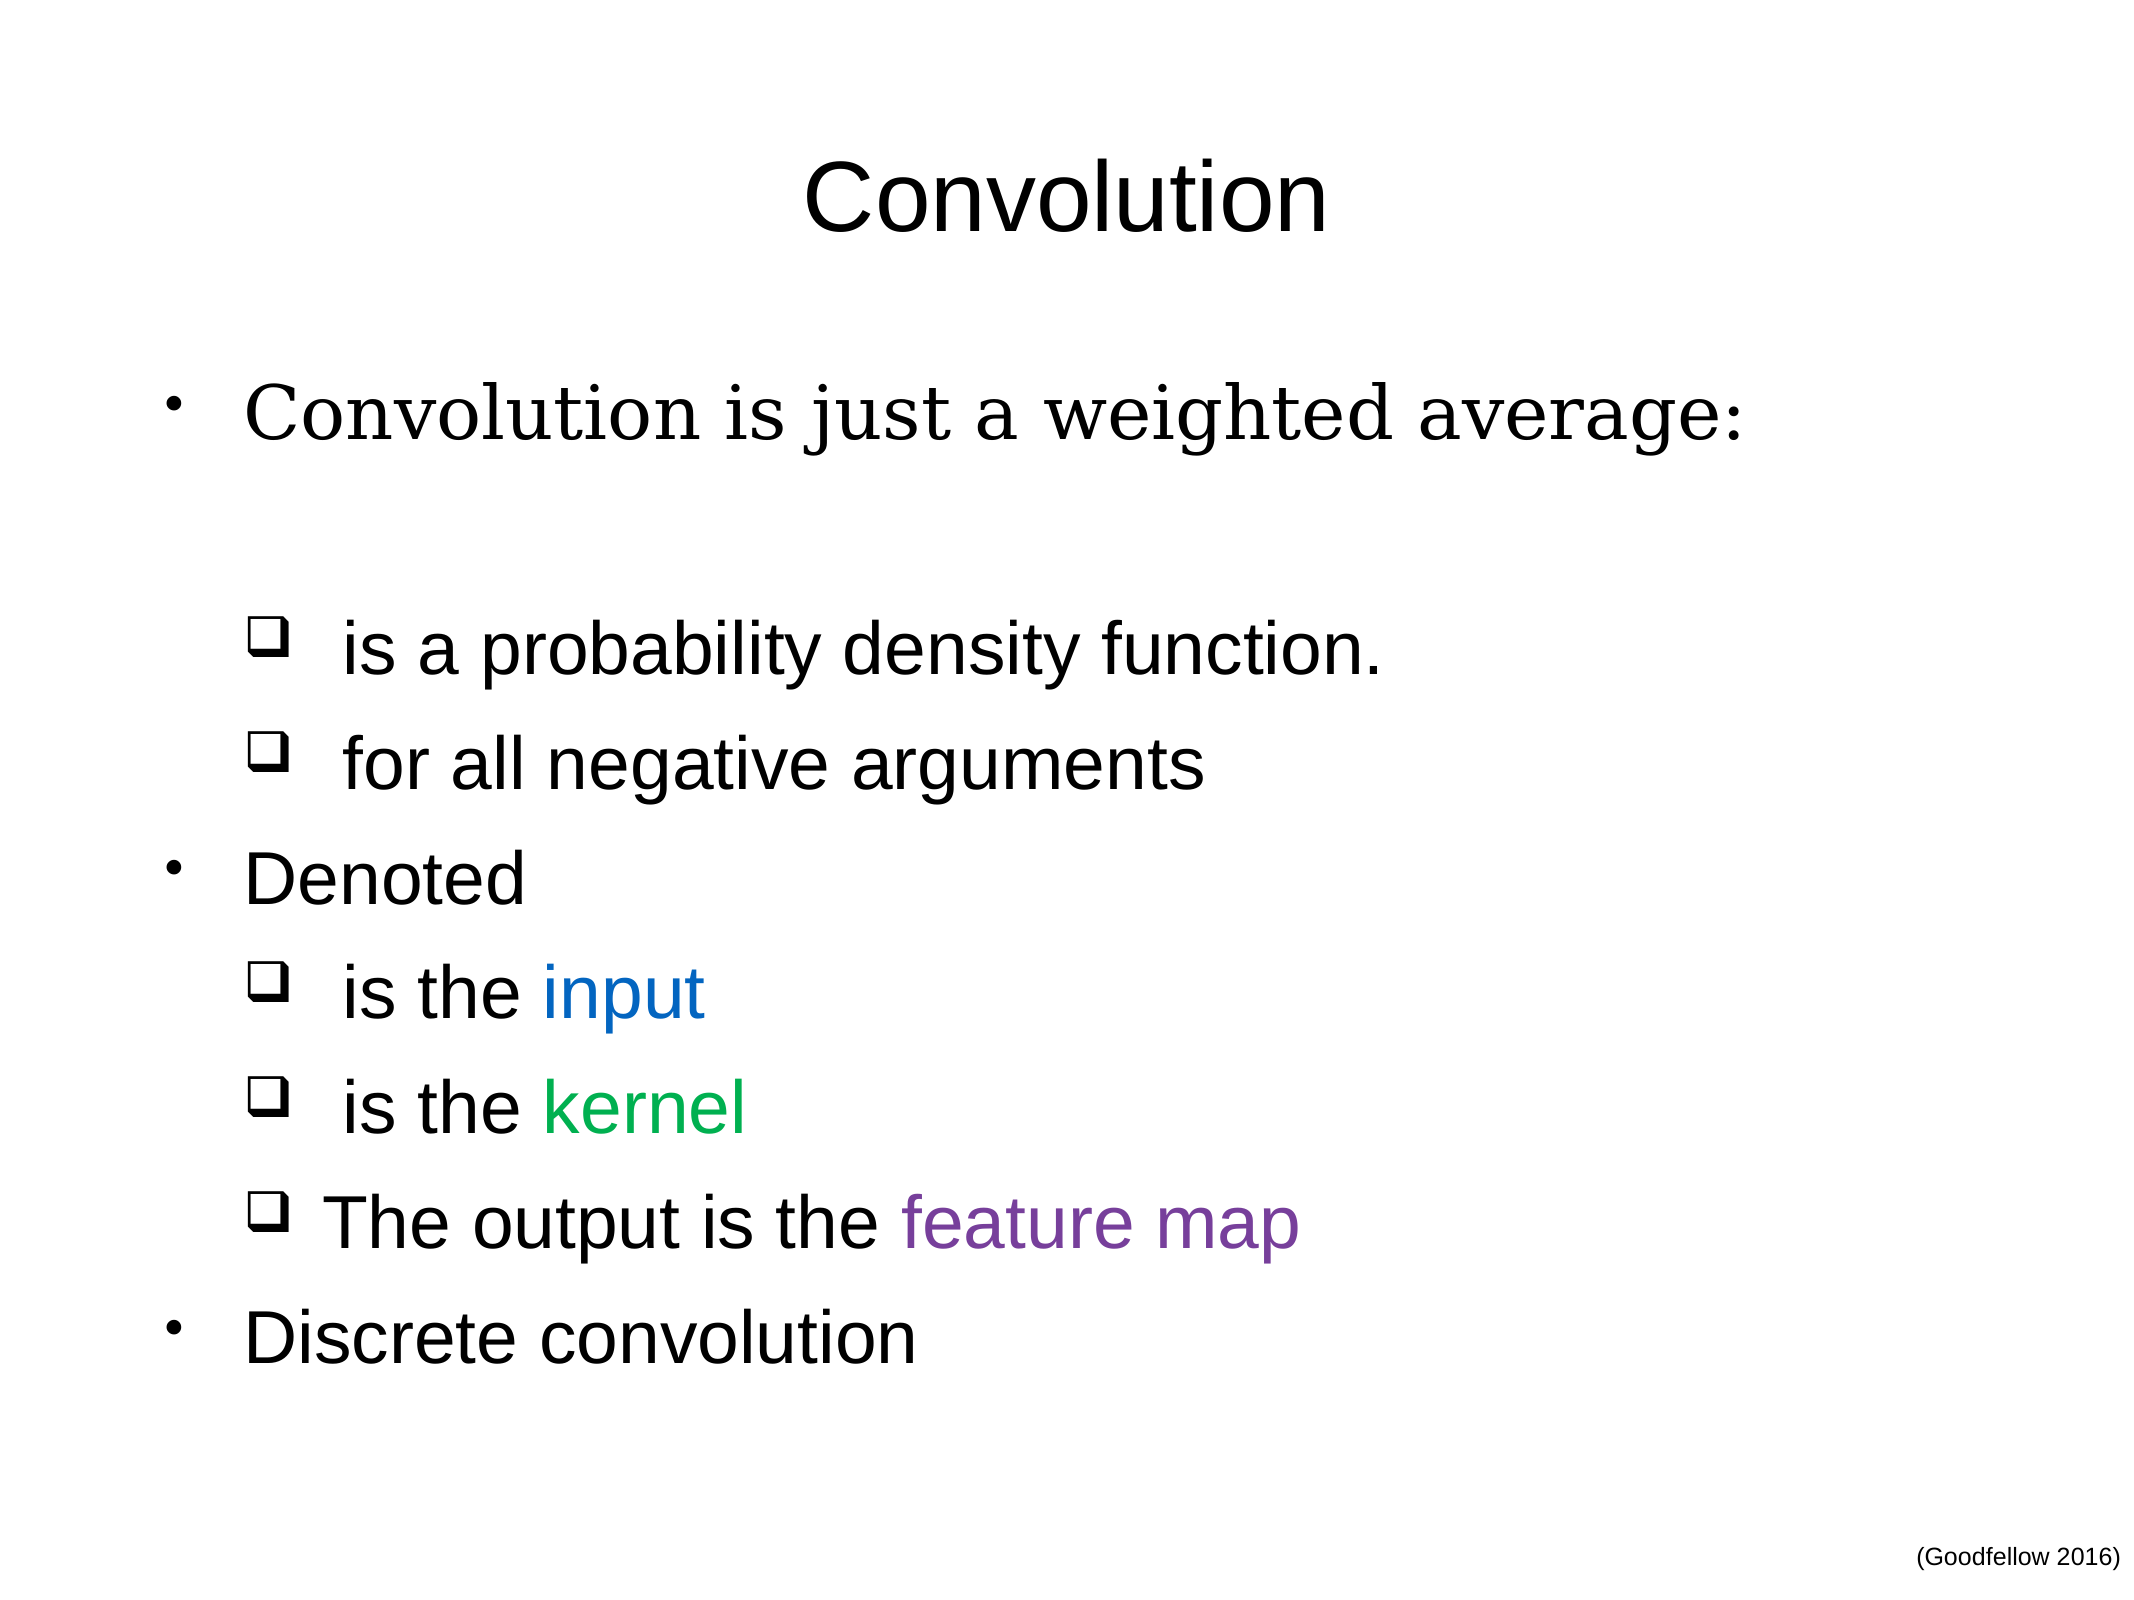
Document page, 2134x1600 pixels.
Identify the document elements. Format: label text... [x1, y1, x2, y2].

title Convolution [155, 72, 1978, 311]
